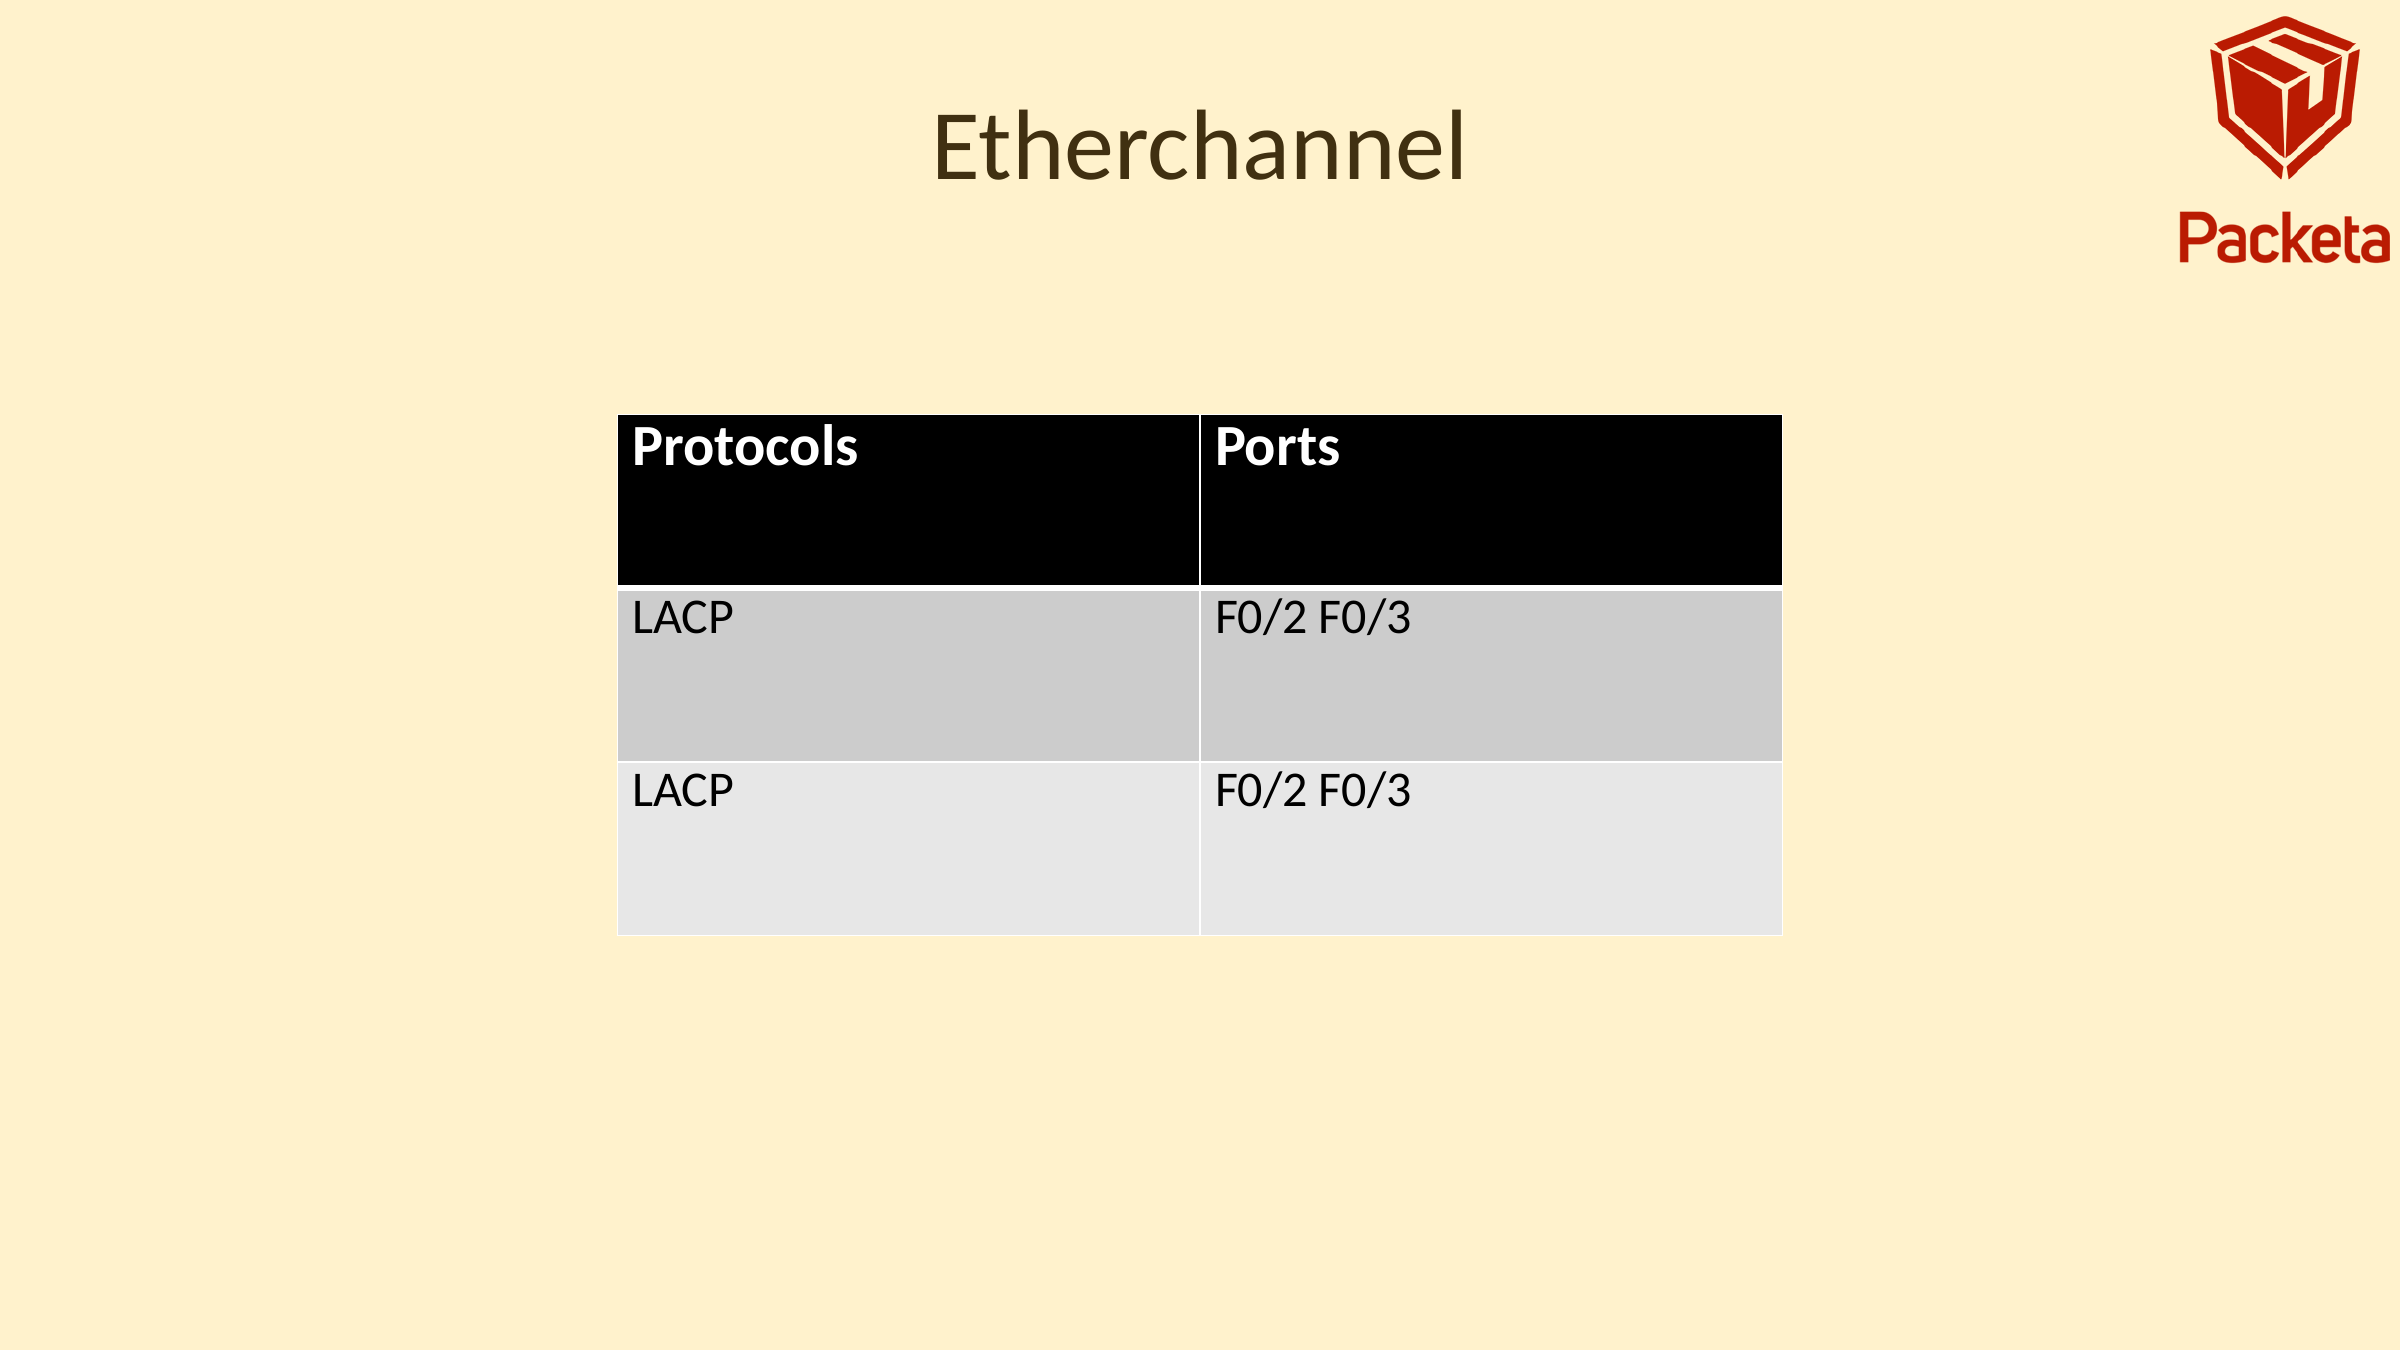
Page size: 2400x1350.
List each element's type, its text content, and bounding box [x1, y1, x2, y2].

table_cell F0/2 F0/3 [1201, 591, 1782, 761]
table_cell LACP [618, 591, 1199, 761]
table_cell F0/2 F0/3 [1201, 763, 1782, 935]
table_header Protocols [618, 415, 1199, 585]
picture [2164, 16, 2400, 268]
table_header Ports [1201, 415, 1782, 585]
text_box Etherchannel [651, 142, 1749, 201]
table_cell LACP [618, 763, 1199, 935]
